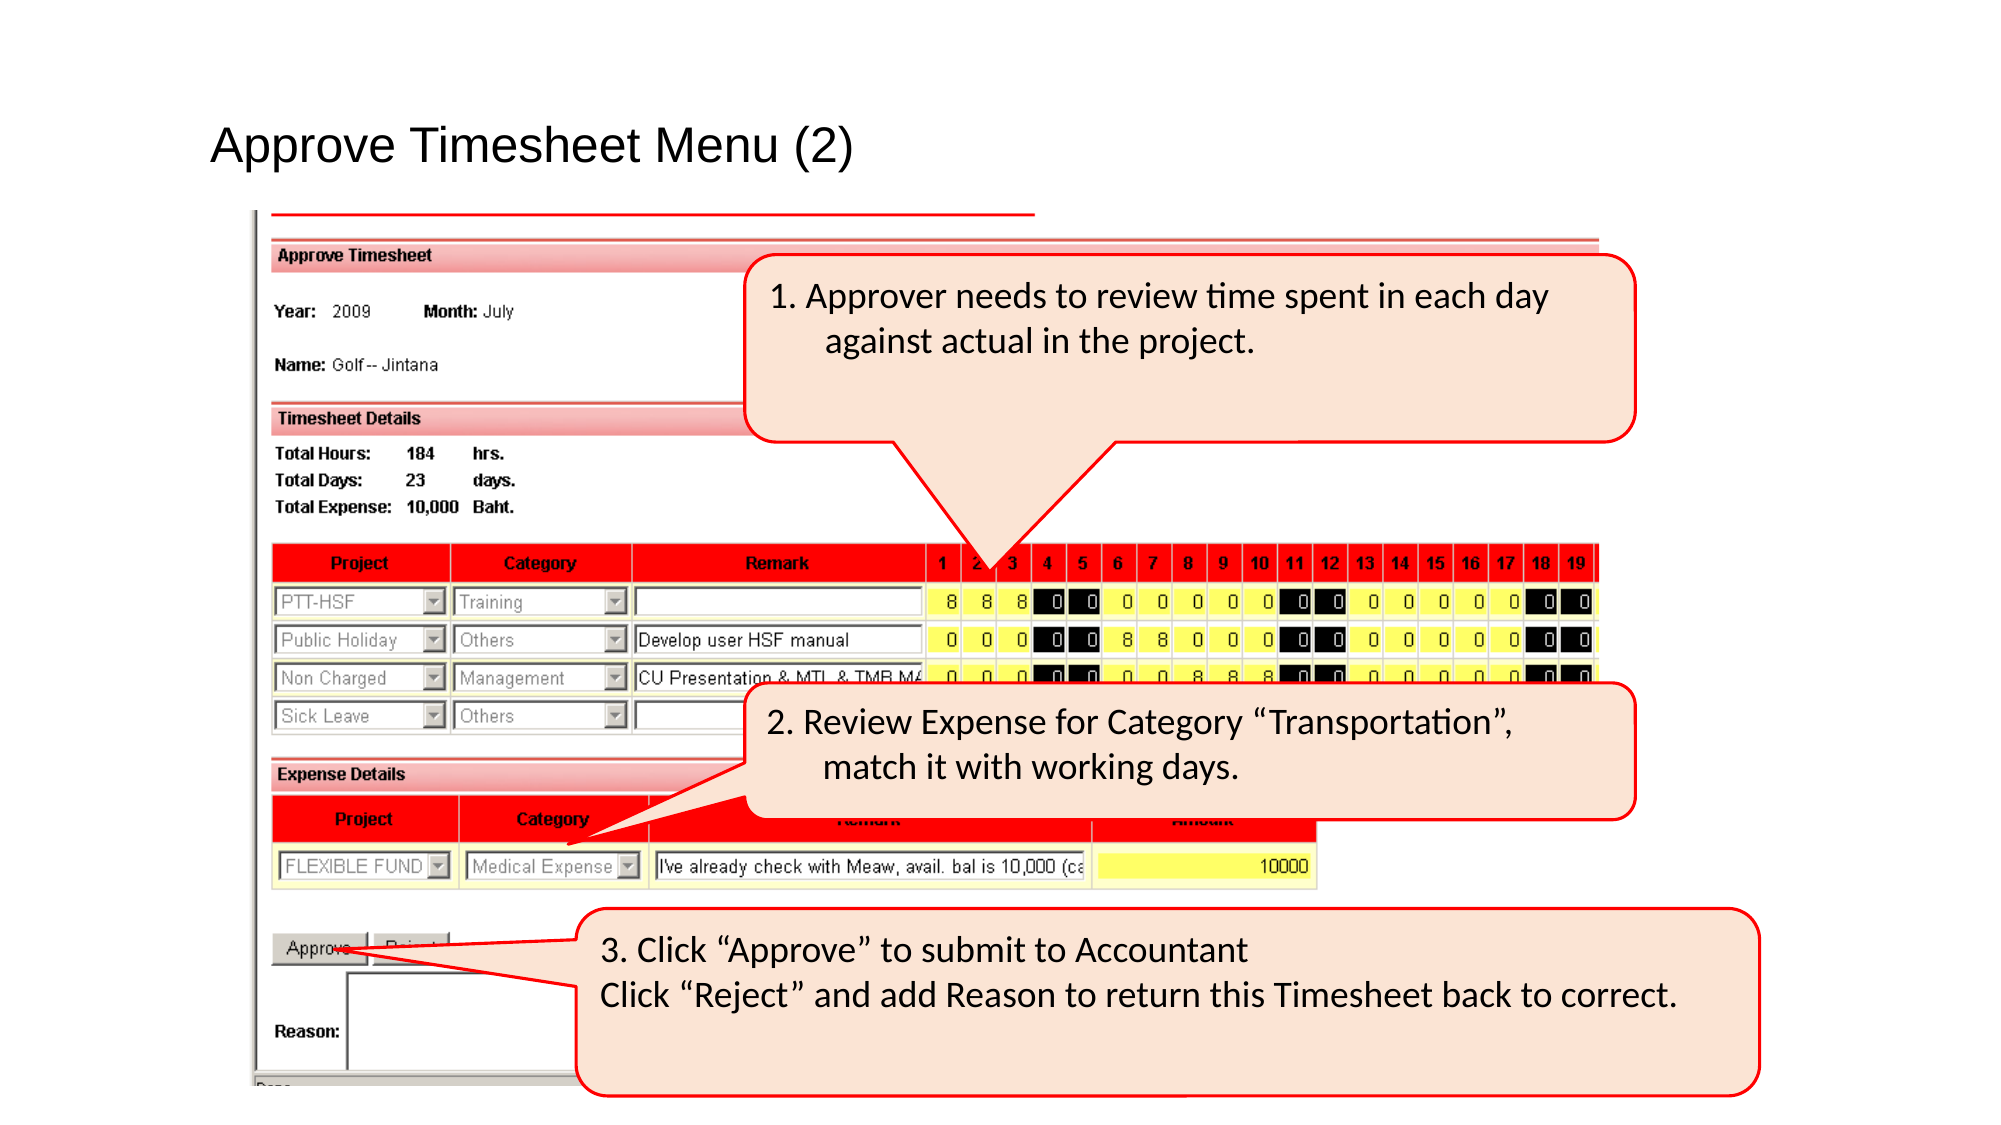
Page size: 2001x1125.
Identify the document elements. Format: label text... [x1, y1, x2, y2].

text_box 2. Review Expense for Category “Transportation”, match it with working days. [1604, 682, 1636, 820]
picture [249, 210, 1600, 1087]
text_box 3. Click “Approve” to submit to Accountant Click “Reject” and add Reason to return this Timesheet back to correct. [596, 908, 1760, 1096]
title Approve Timesheet Menu (2) [195, 37, 1921, 255]
text_box 1. Approver needs to review time spent in each day against actual in the project. [1604, 254, 1636, 443]
